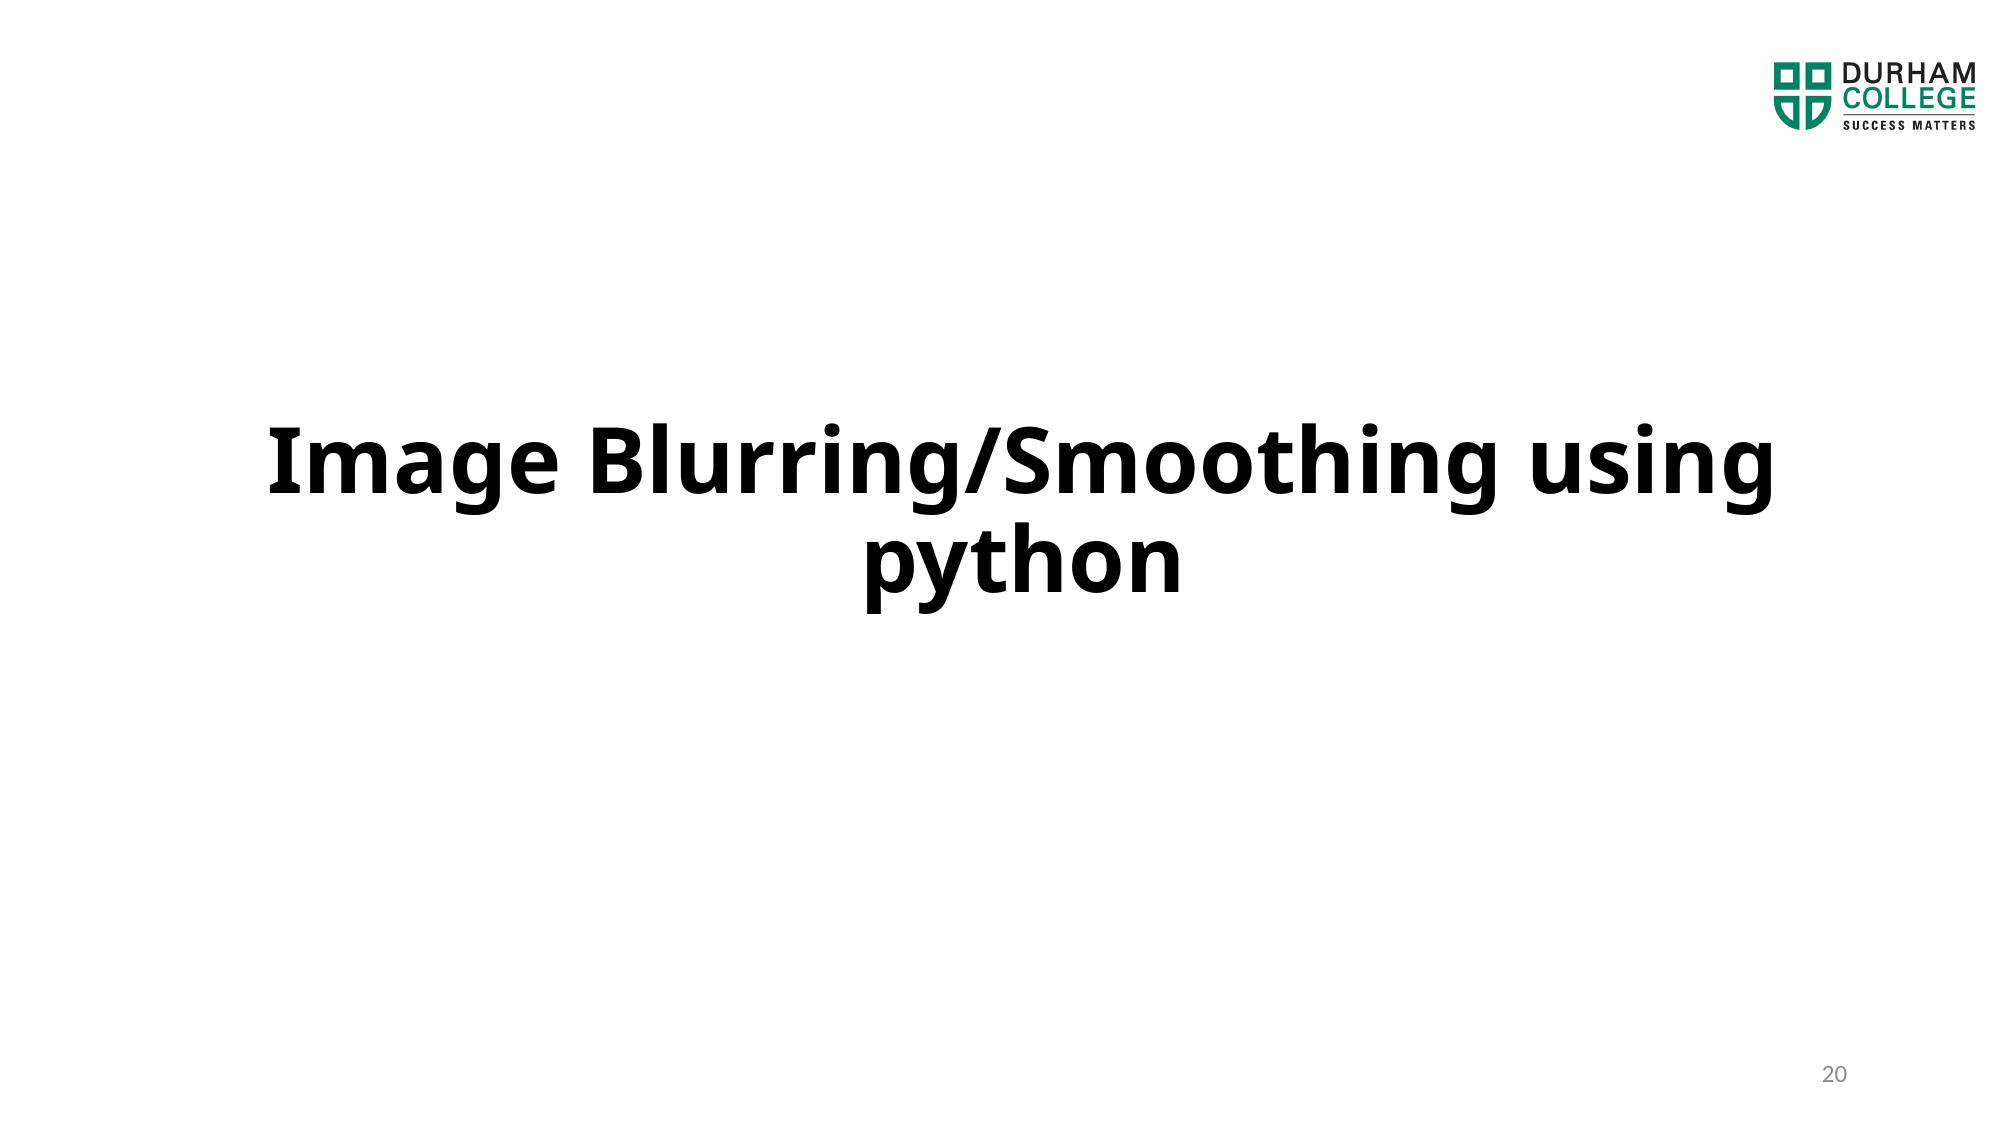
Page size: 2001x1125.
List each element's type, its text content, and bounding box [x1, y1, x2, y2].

title Image Blurring/Smoothing using python [160, 405, 1886, 623]
picture [1749, 22, 2000, 166]
slide_number 20 [1412, 1042, 1863, 1103]
